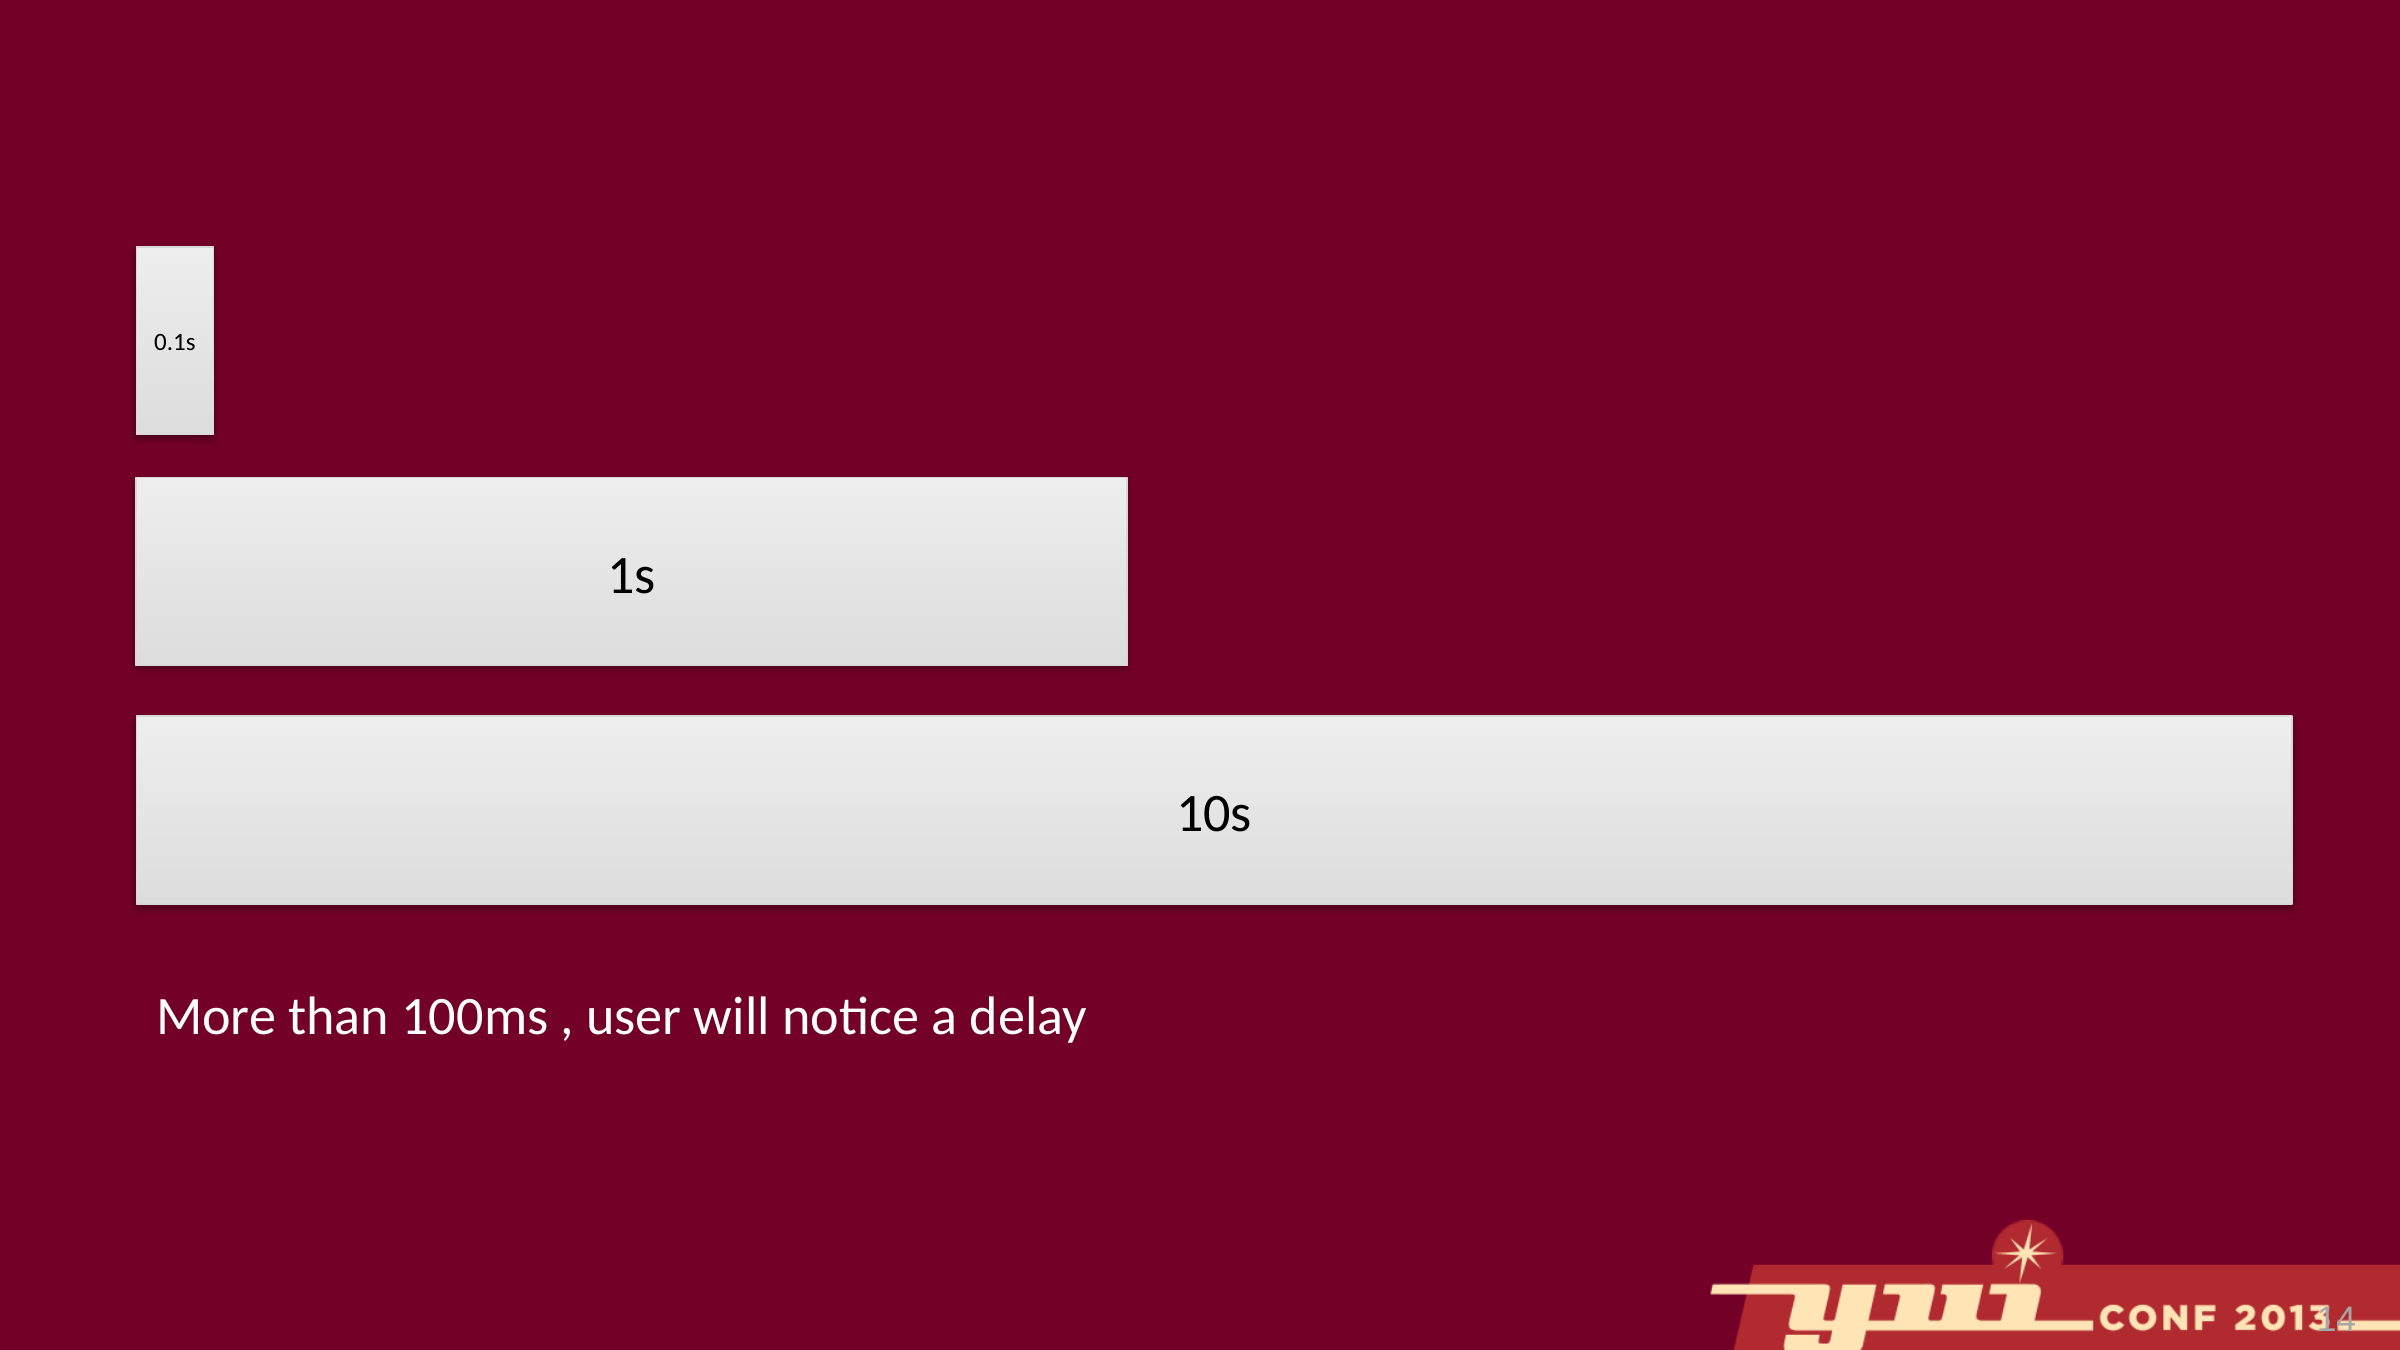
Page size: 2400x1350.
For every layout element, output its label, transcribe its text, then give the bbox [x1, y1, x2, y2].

text_box 0.1s [136, 246, 214, 435]
picture [0, 0, 2400, 1350]
text_box 1s [135, 477, 1128, 666]
text_box 10s [136, 715, 2293, 905]
slide_number 14 [1817, 1281, 2378, 1350]
text_box More than 100ms , user will notice a delay [141, 972, 1104, 1053]
